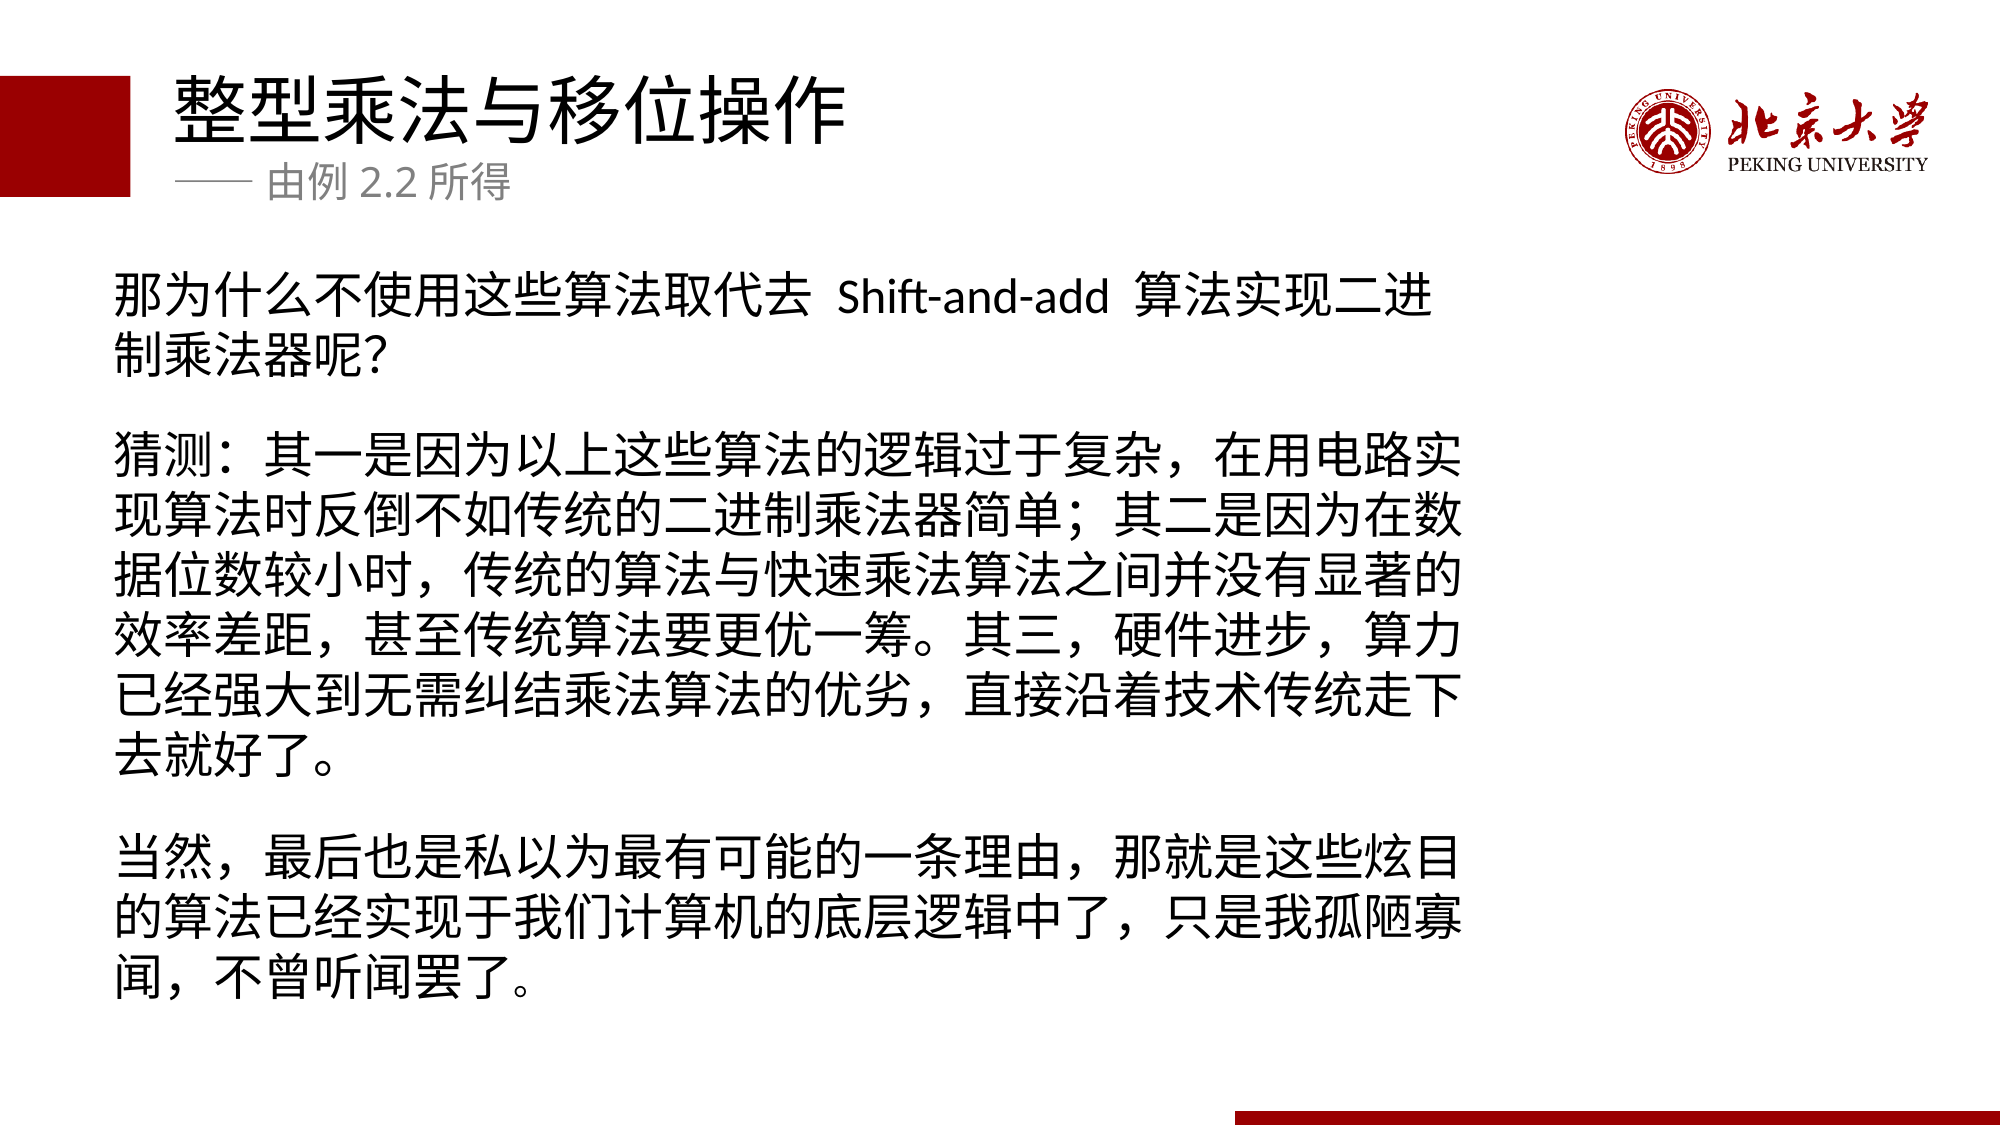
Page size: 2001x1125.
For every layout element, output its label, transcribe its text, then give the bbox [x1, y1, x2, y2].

picture [1625, 89, 1928, 174]
text_box 猜测：其一是因为以上这些算法的逻辑过于复杂，在用电路实现算法时反倒不如传统的二进制乘法器简单；其二是因为在数据位数较小时，传统的算法与快速乘法算法之间并没有显著的效率差距，甚至传统算法要更优一筹。其三，硬件进步，算力已经强大到无需纠结乘法算法的优劣，直接沿着技术传统走下去就好了。 [98, 415, 1498, 791]
text_box [1234, 1110, 2000, 1125]
text_box 那为什么不使用这些算法取代去 Shift-and-add 算法实现二进制乘法器呢？ [98, 256, 1498, 391]
text_box [0, 75, 131, 198]
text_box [157, 55, 995, 214]
text_box 当然，最后也是私以为最有可能的一条理由，那就是这些炫目的算法已经实现于我们计算机的底层逻辑中了，只是我孤陋寡闻，不曾听闻罢了。 [98, 817, 1498, 1013]
